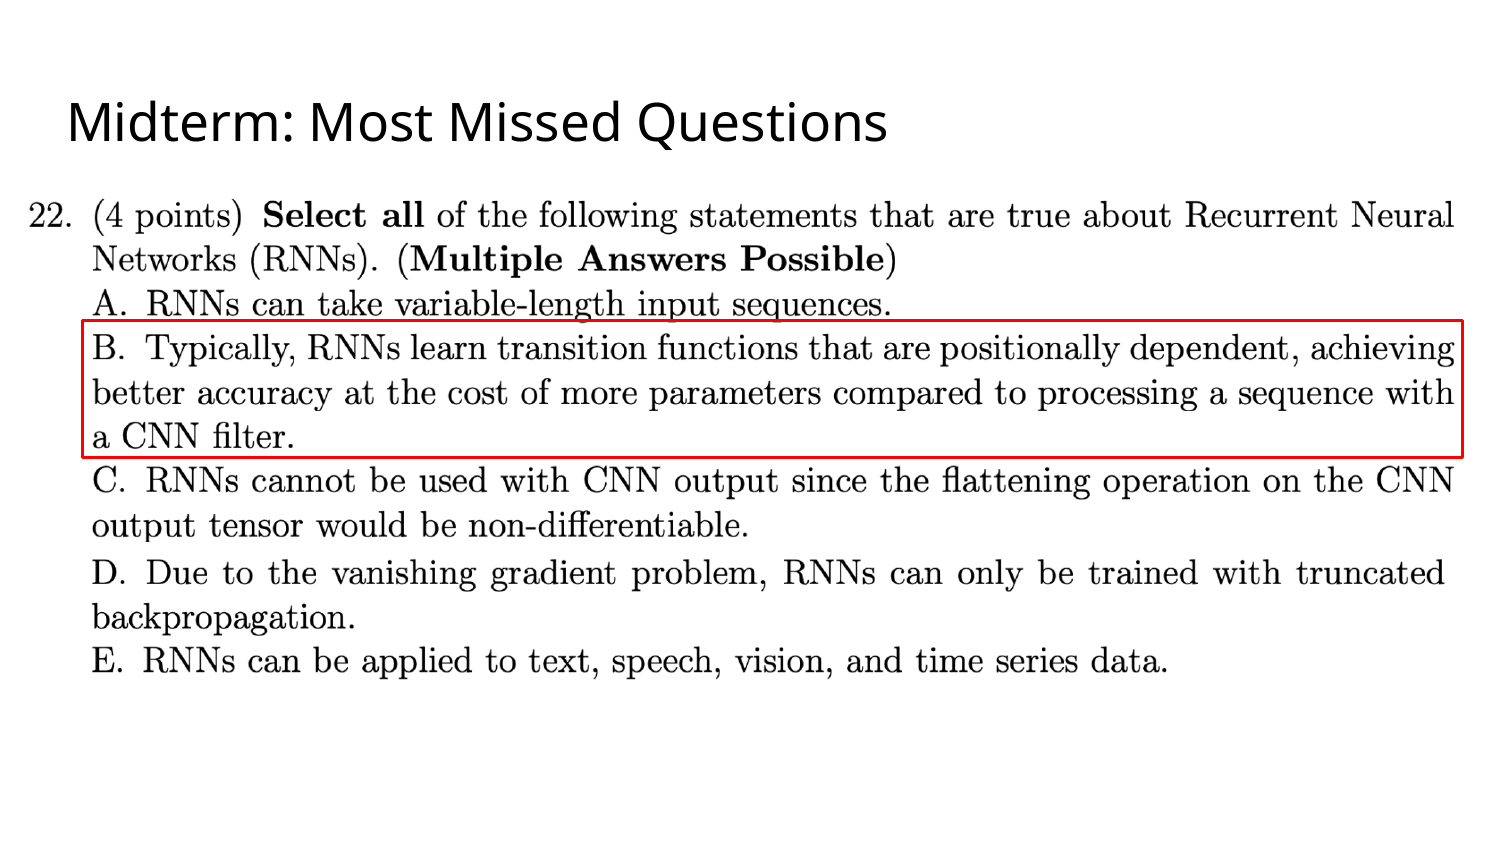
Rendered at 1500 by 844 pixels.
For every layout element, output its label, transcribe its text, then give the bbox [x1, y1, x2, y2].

title Midterm: Most Missed Questions [51, 72, 1449, 167]
picture [12, 191, 1476, 688]
